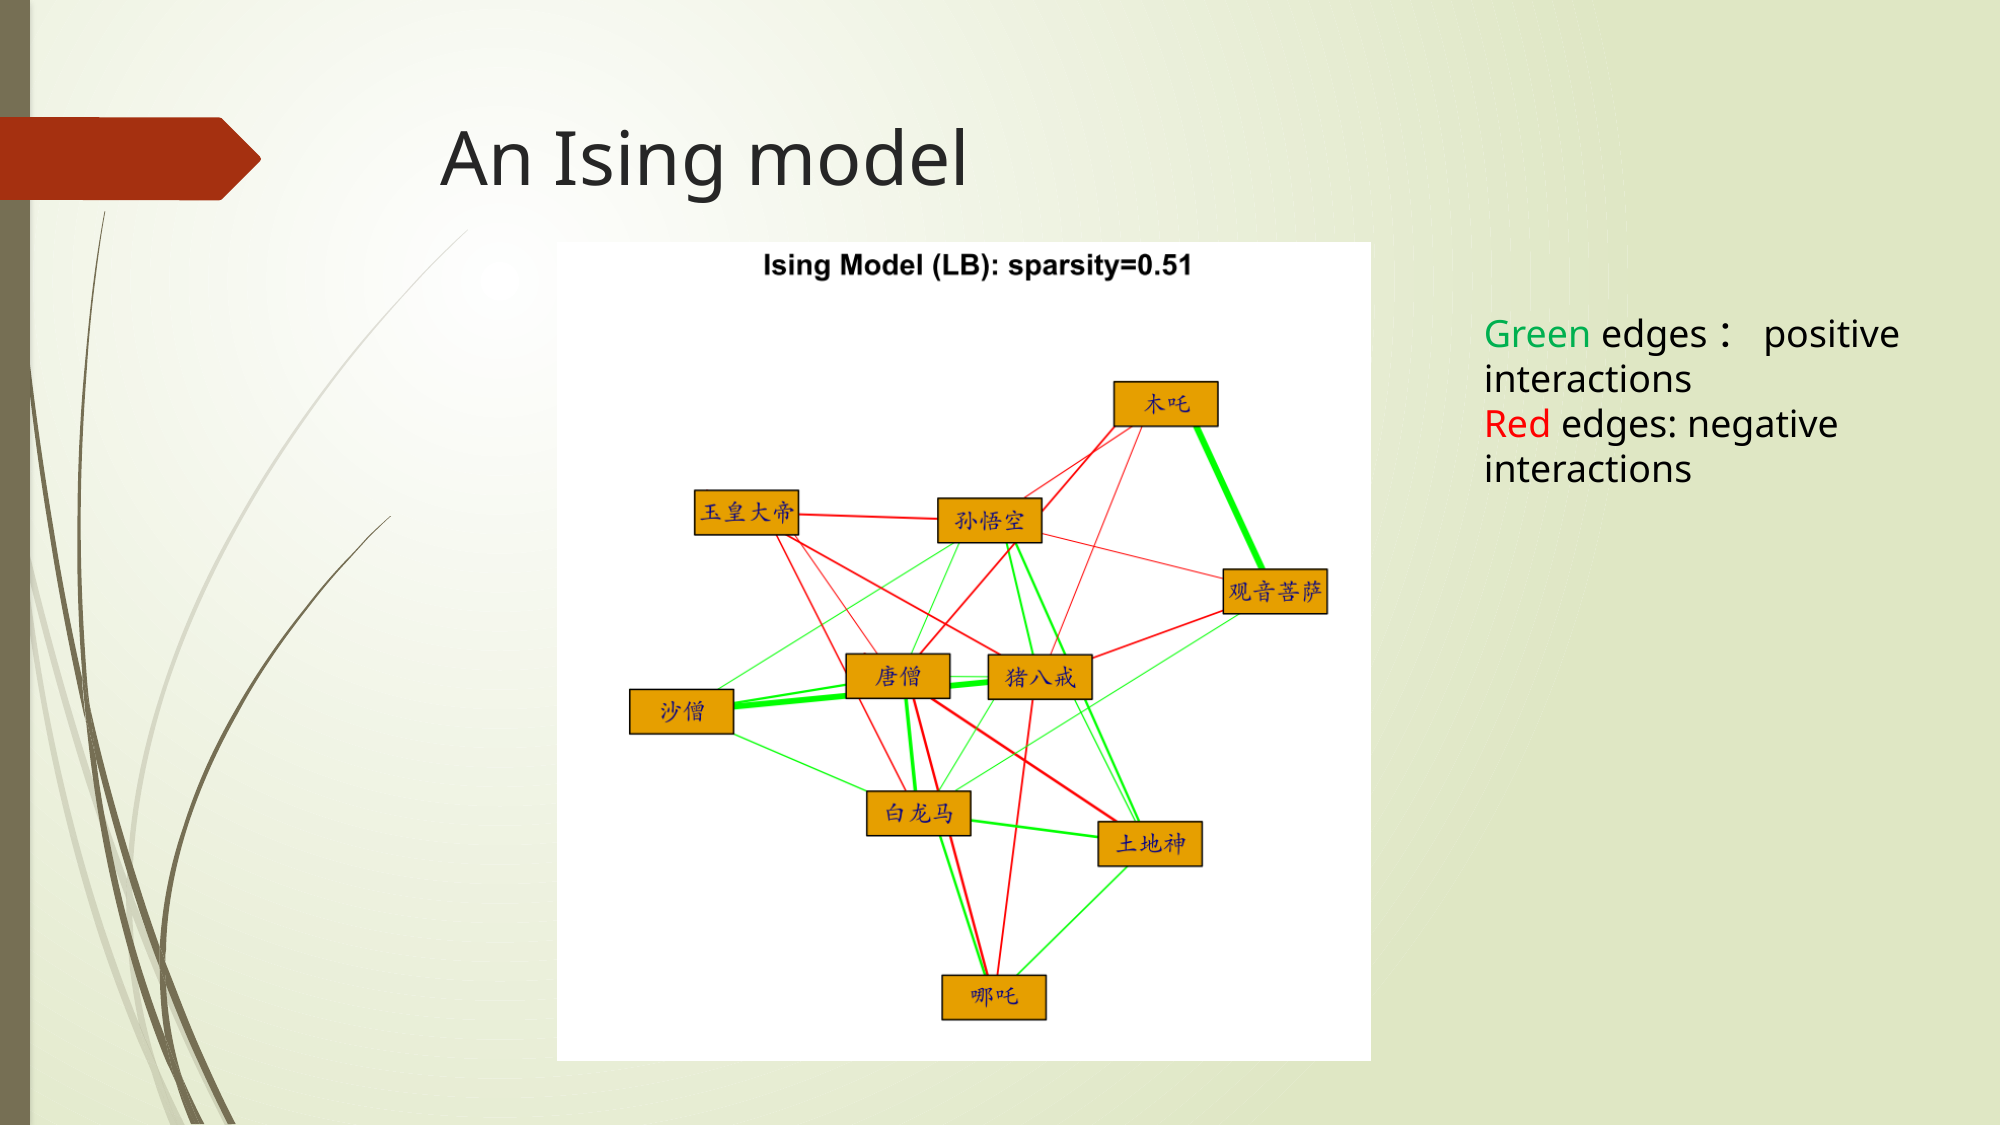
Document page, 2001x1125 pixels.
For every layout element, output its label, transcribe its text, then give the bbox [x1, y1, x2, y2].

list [556, 242, 1371, 1062]
title An Ising model [425, 102, 1888, 313]
text_box Green edges：positive interactions Red edges: negative interactions [1468, 302, 1939, 497]
